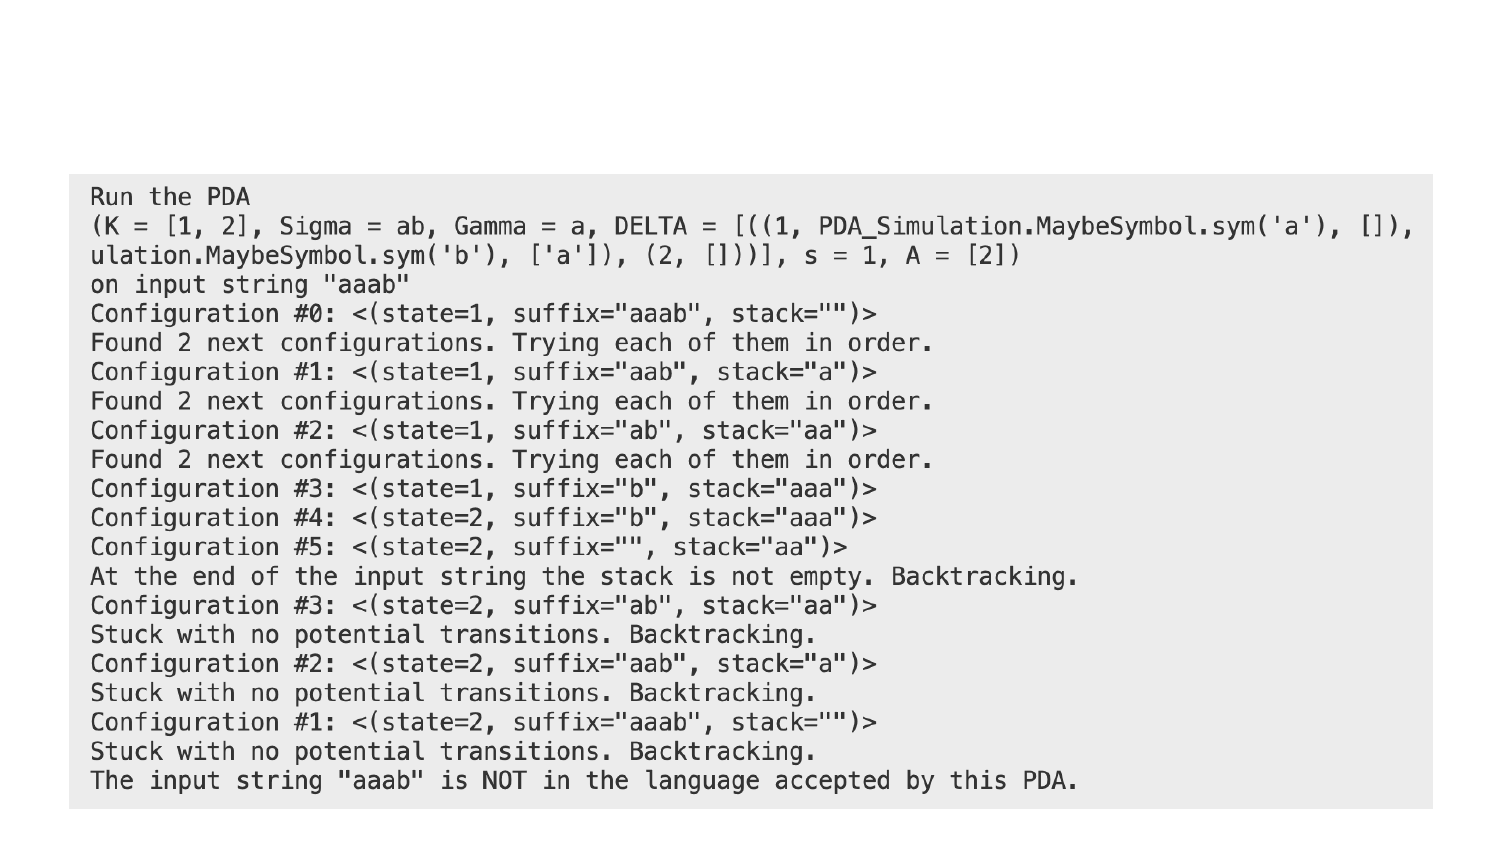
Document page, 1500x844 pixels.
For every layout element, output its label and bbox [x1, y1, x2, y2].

picture [69, 174, 1433, 809]
